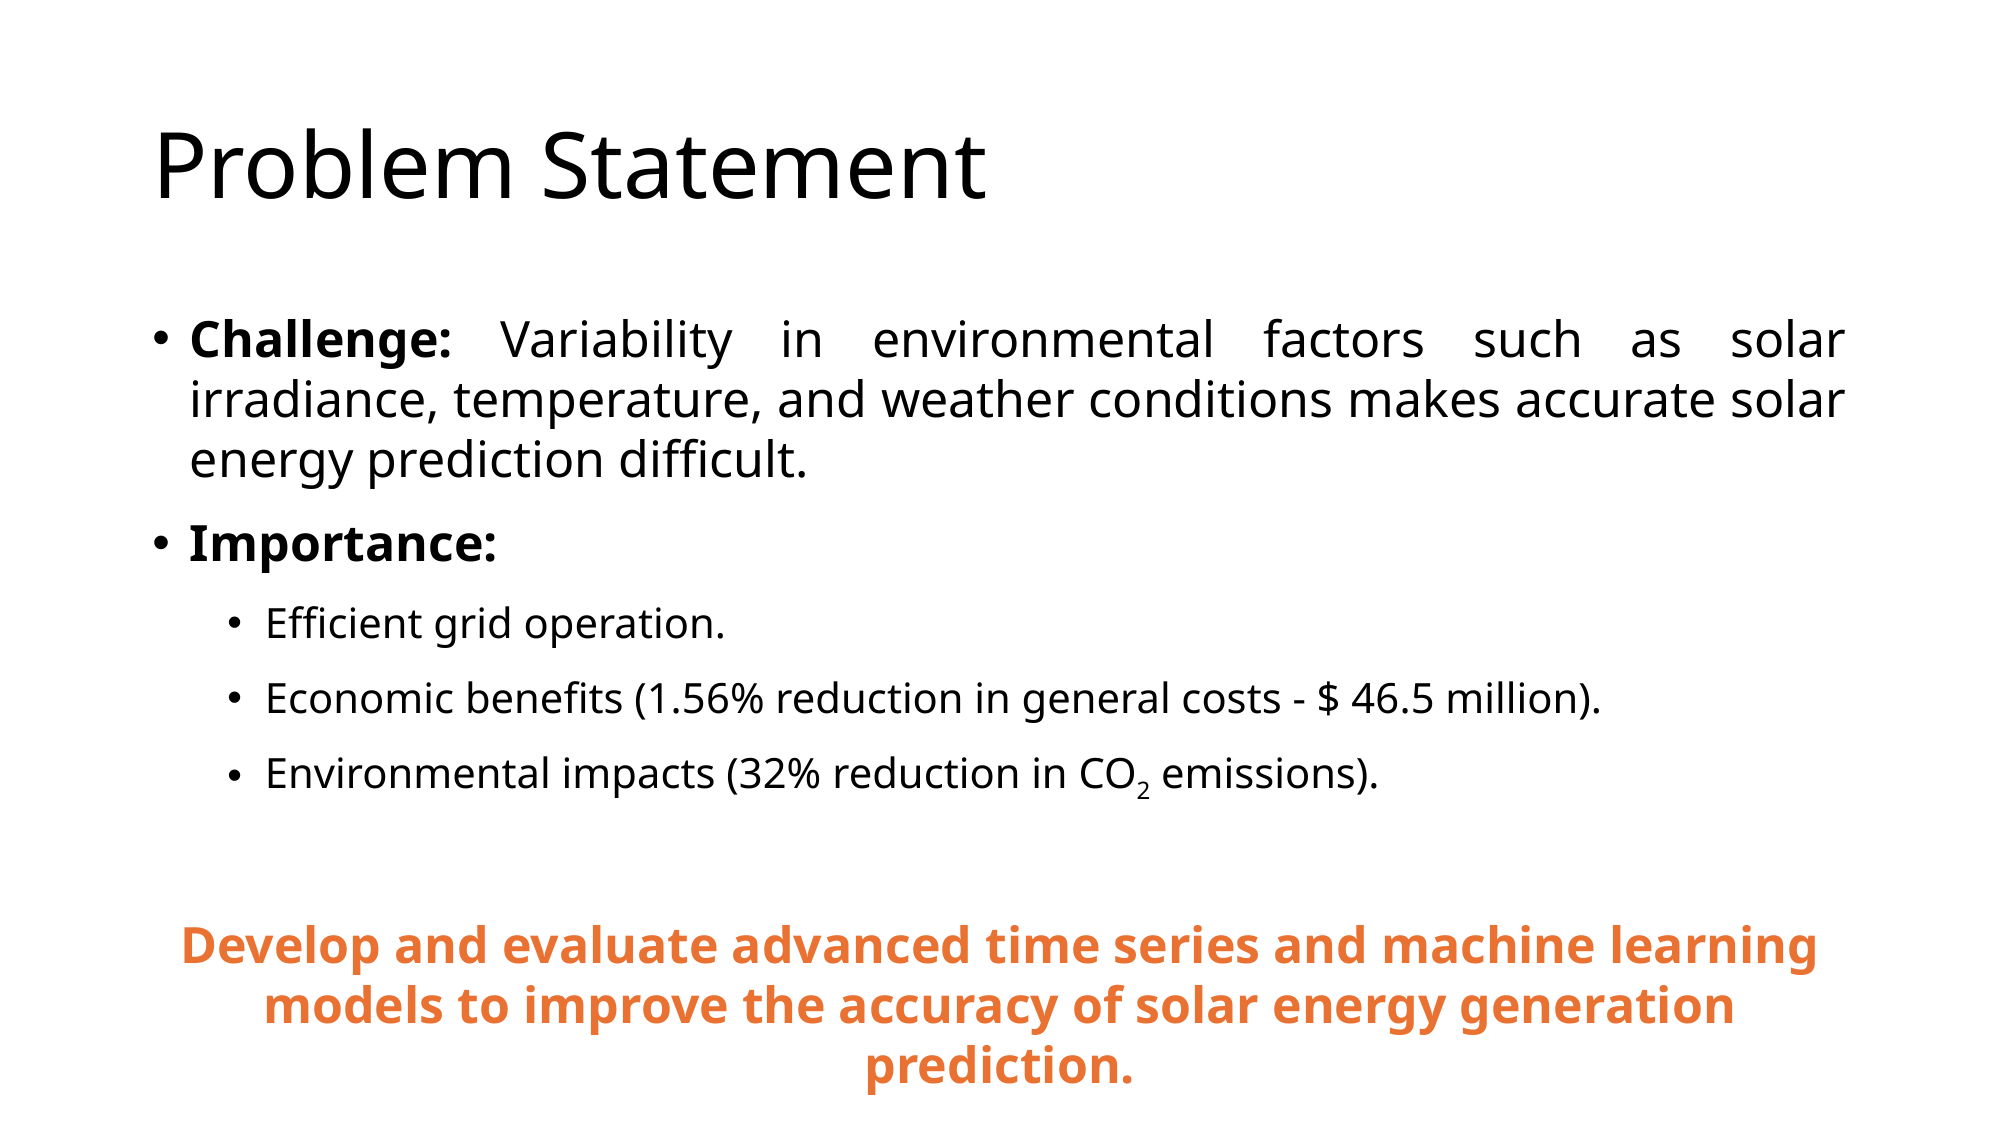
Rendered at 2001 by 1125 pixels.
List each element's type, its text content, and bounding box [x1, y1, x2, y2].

list Challenge: Variability in environmental factors such as solar irradiance, temperature, and weather conditions makes accurate solar energy prediction difficult. Importance: Efficient grid operation. Economic benefits (1.56% reduction in general costs - $ 46.5 million). Environmental impacts (32% reduction in CO2 emissions). Develop and evaluate advanced time series and machine learning models to improve the accuracy of solar energy generation prediction. [137, 299, 1863, 1014]
title Problem Statement [137, 59, 1863, 278]
